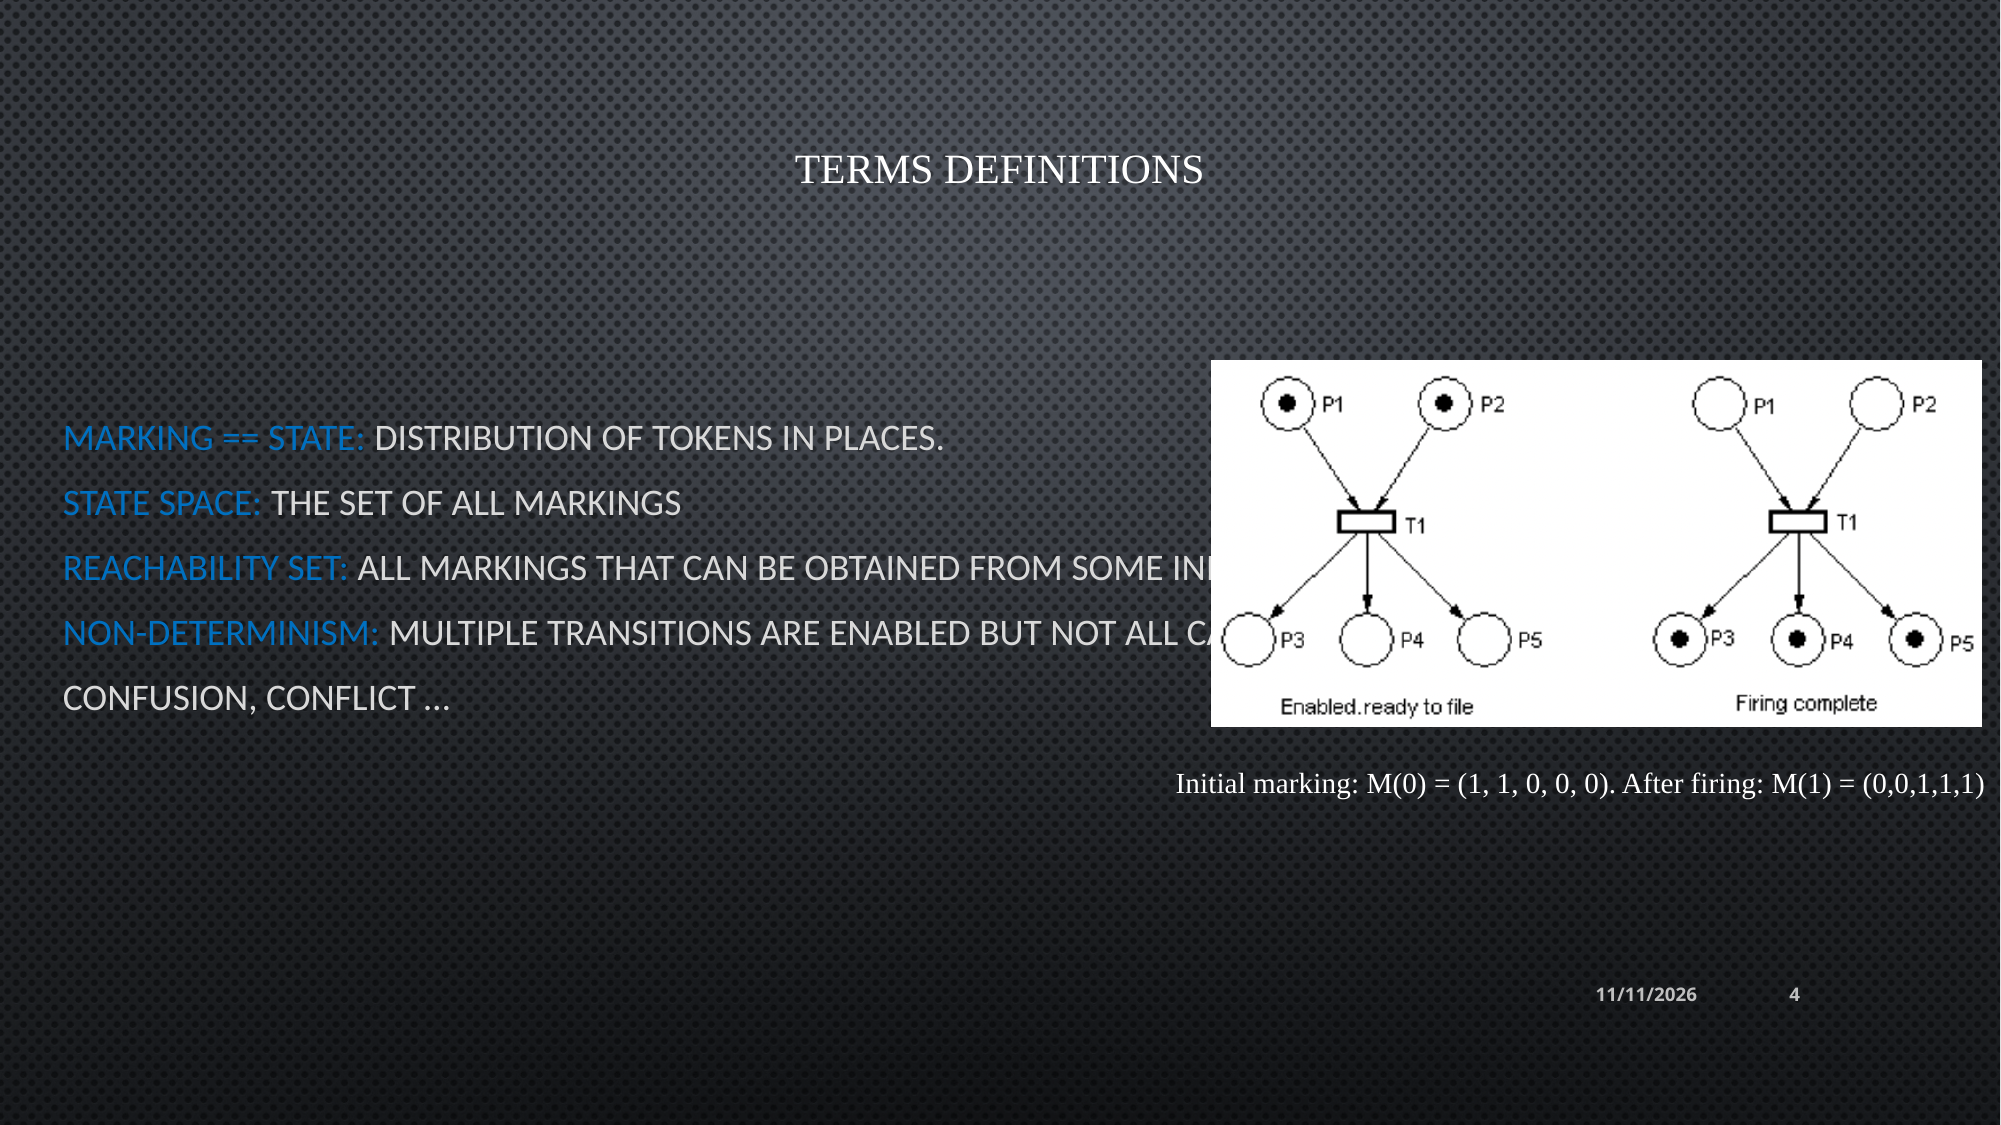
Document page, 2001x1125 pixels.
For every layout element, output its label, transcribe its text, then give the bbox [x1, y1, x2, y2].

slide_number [1449, 965, 1713, 1025]
picture [1211, 360, 1982, 727]
slide_number 4 [1724, 965, 1816, 1025]
list Marking == State: distribution of tokens in places. state space: the set of all markings reachability set: all markings that can be obtained from some initial marking non-determinism: multiple transitions are enabled but not all can fire like confusion, conflict … [48, 344, 1673, 858]
title Terms DEfinitions [187, 99, 1813, 234]
text_box Initial marking: M(0) = (1, 1, 0, 0, 0). After firing: M(1) = (0,0,1,1,1) [1160, 757, 2000, 807]
